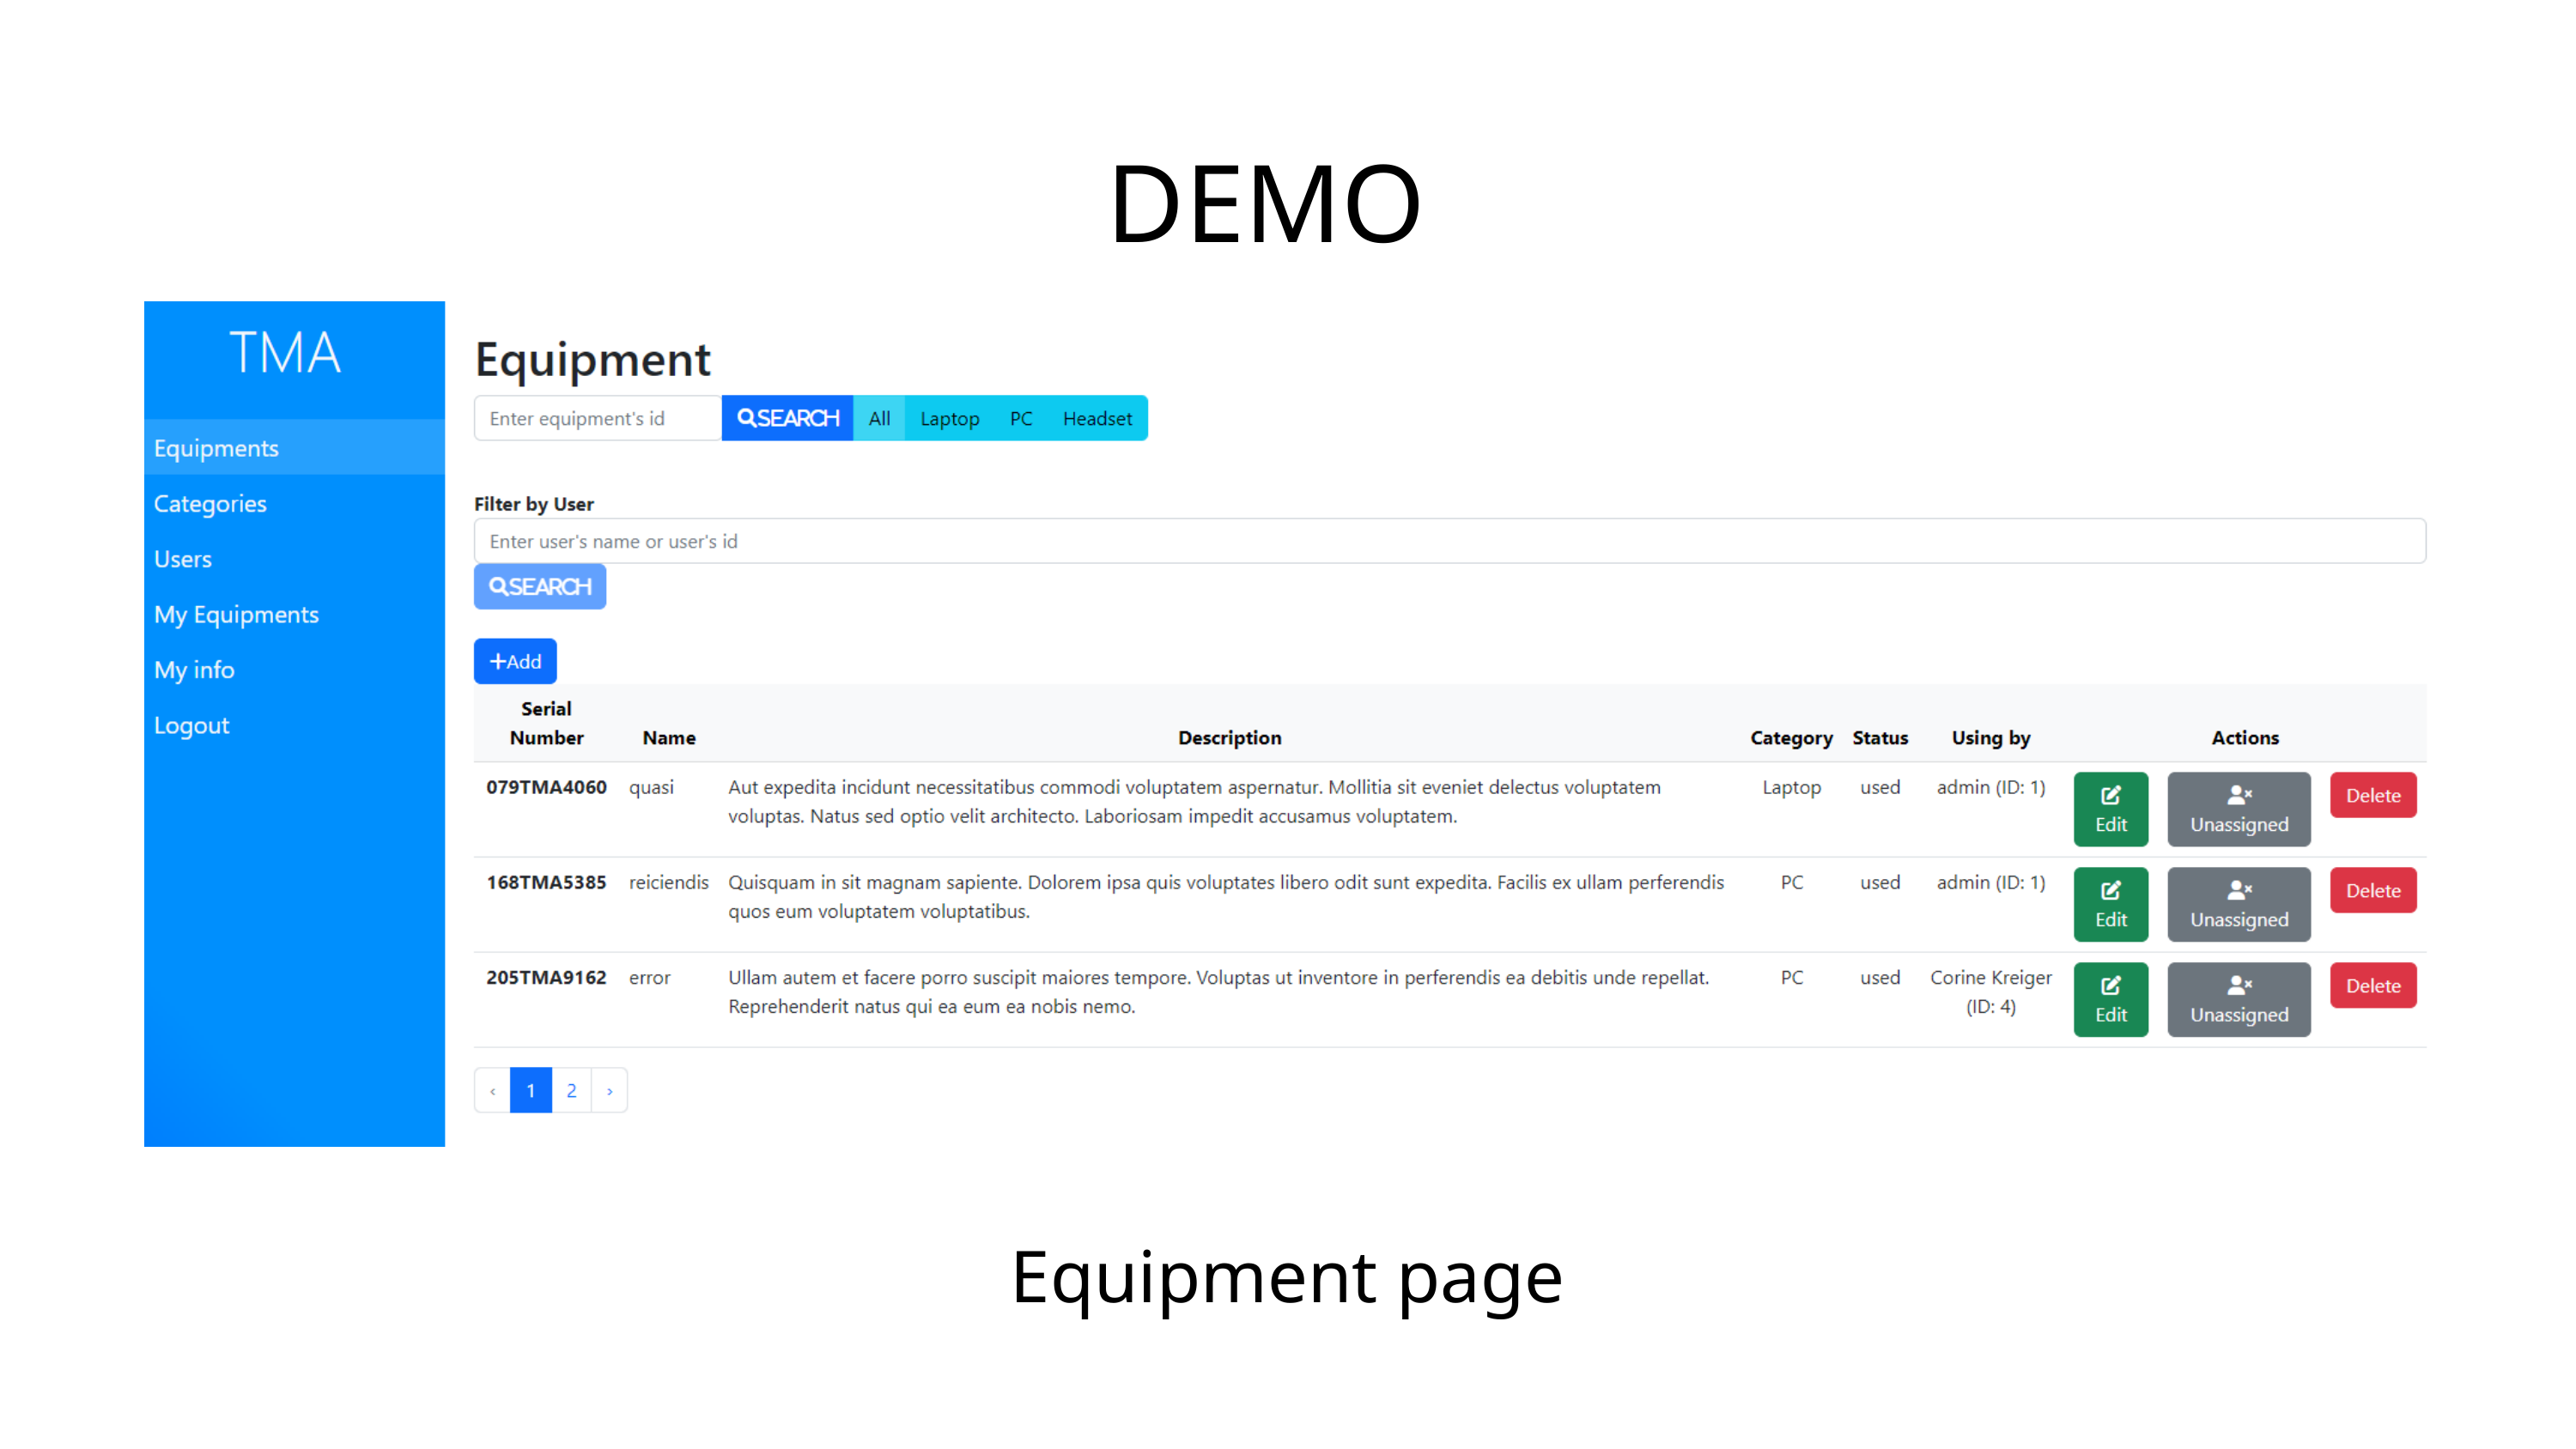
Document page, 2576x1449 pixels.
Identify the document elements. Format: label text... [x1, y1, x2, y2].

picture [144, 301, 2432, 1147]
text_box DEMO [639, 135, 1893, 264]
text_box Equipment page [976, 1216, 1600, 1318]
